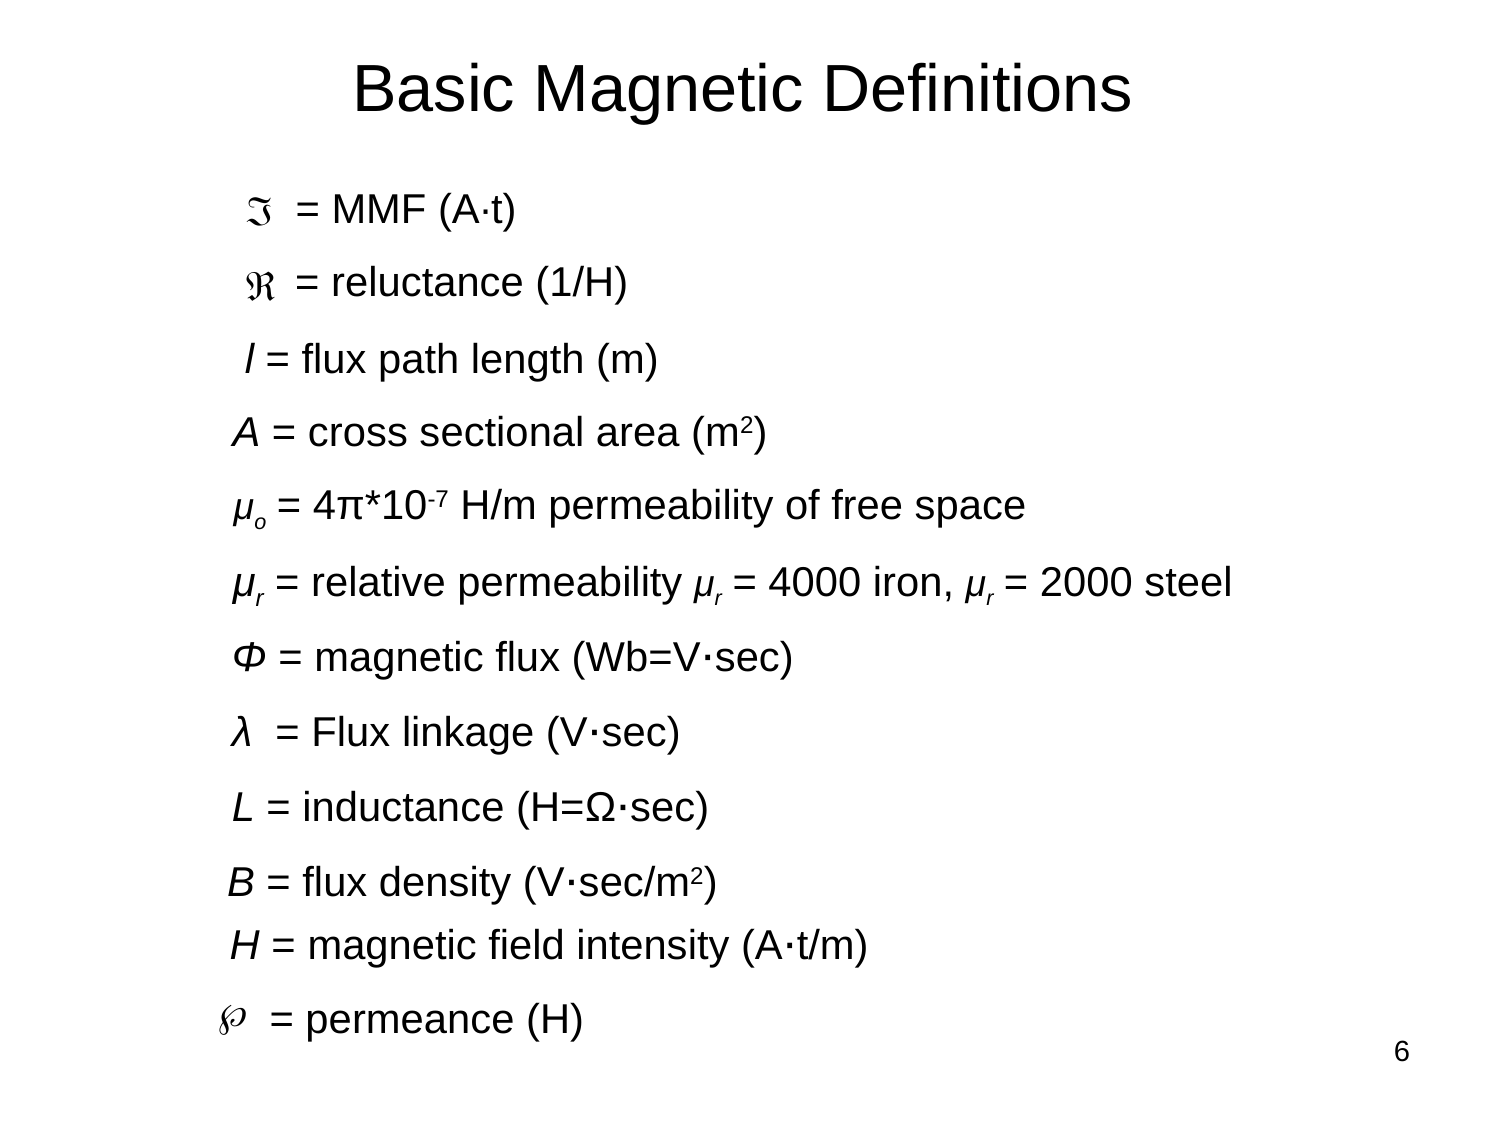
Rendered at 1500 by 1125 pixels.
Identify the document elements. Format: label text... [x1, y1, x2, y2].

text_box B = flux density (V∙sec/m2) [212, 839, 733, 915]
slide_number 6 [1074, 1024, 1426, 1103]
text_box A = cross sectional area (m2) [217, 397, 783, 463]
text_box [241, 262, 286, 312]
text_box μo = 4π*10-7 H/m permeability of free space [219, 470, 1042, 541]
text_box H = magnetic field intensity (A∙t/m) [214, 902, 884, 977]
text_box Basic Magnetic Definitions [337, 37, 1149, 133]
text_box λ = Flux linkage (V∙sec) [217, 689, 696, 764]
text_box = permeance (H) [254, 984, 600, 1050]
text_box = MMF (A∙t) [280, 174, 532, 240]
text_box L = inductance (H=Ω∙sec) [217, 764, 725, 839]
text_box = reluctance (1/H) [280, 247, 644, 313]
text_box μr = relative permeability μr = 4000 iron, μr = 2000 steel [218, 547, 1248, 619]
text_box Φ = magnetic flux (Wb=V∙sec) [217, 614, 809, 690]
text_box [217, 995, 259, 1044]
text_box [240, 187, 282, 236]
text_box l = flux path length (m) [230, 324, 674, 390]
